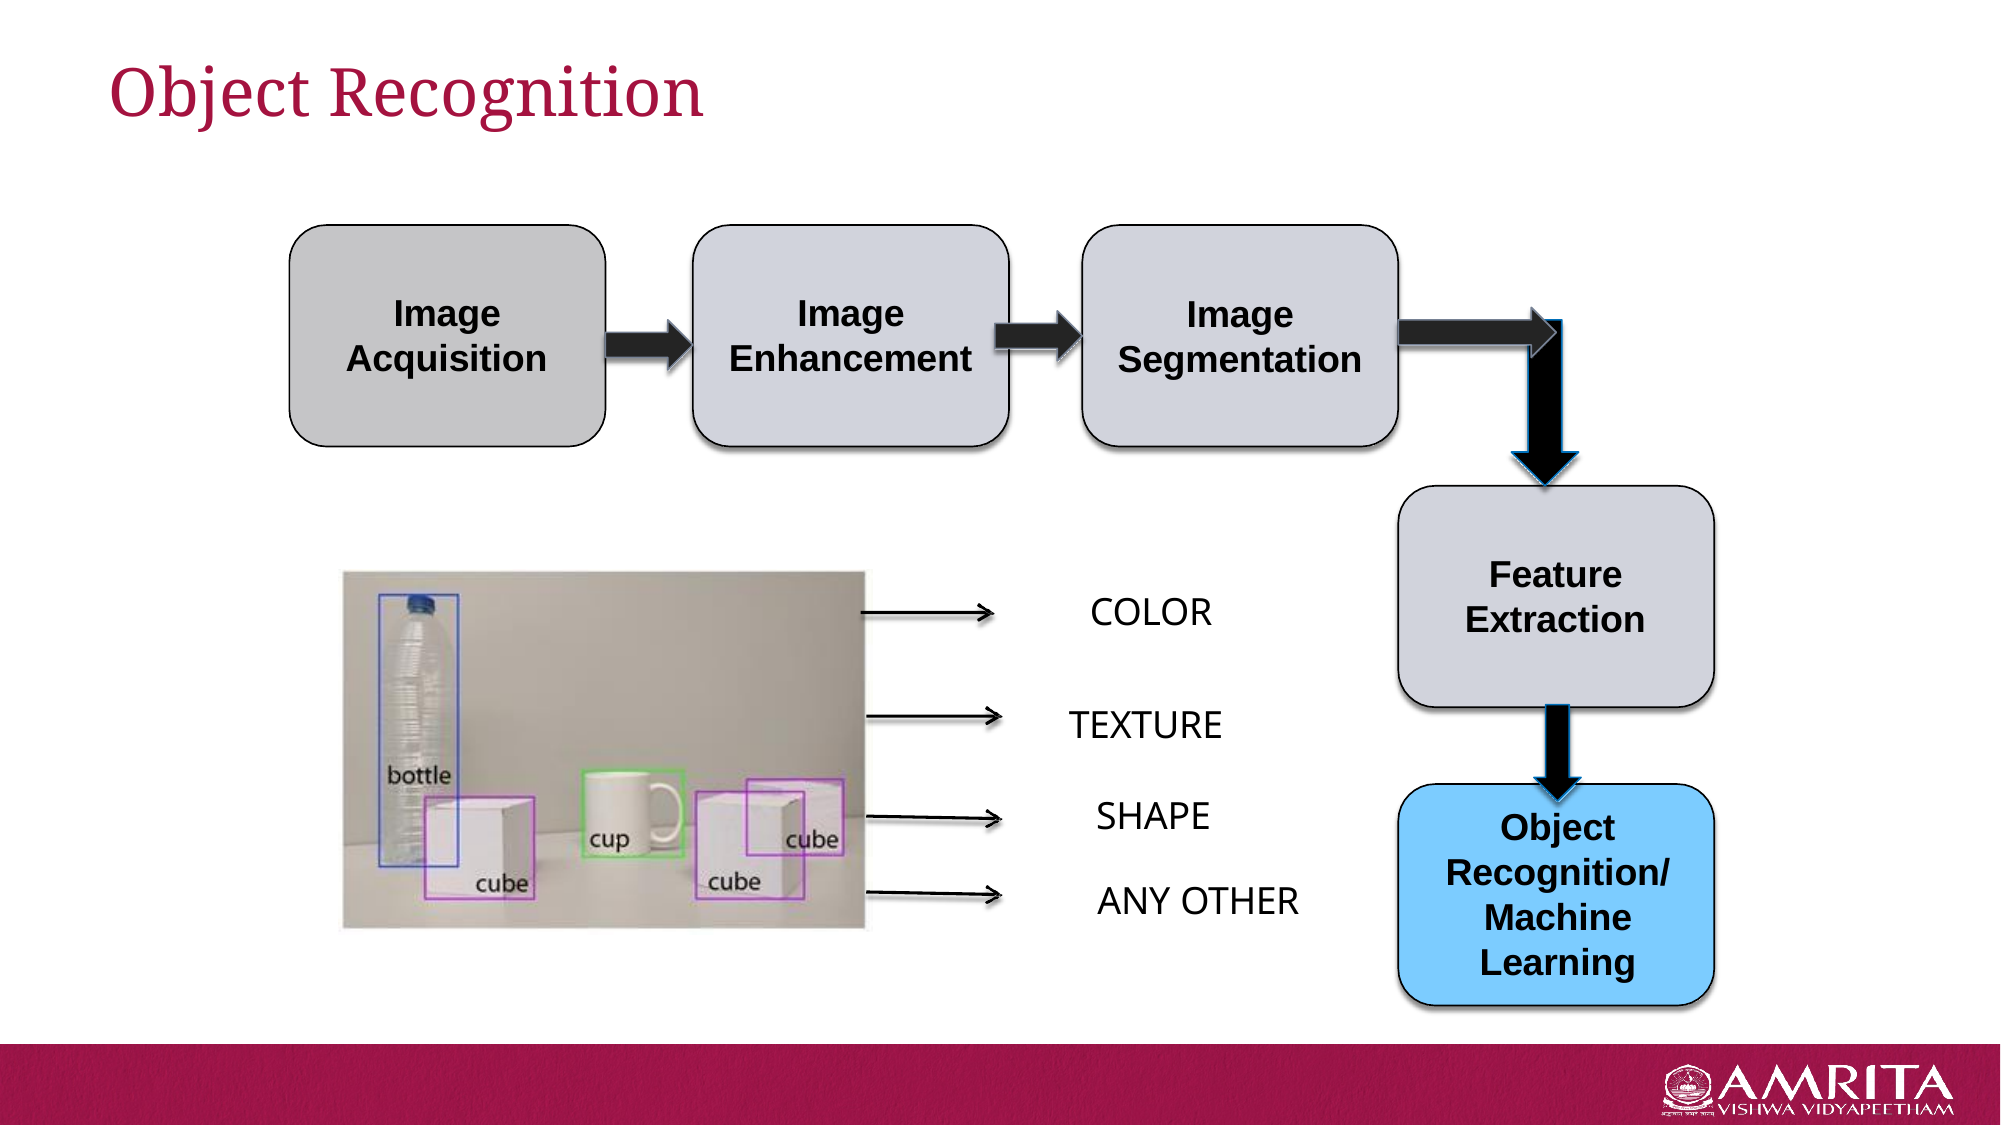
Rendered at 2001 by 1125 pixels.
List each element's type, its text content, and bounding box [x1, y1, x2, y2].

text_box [1076, 224, 1405, 303]
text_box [597, 303, 1721, 1017]
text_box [288, 224, 607, 448]
title Object Recognition [93, 57, 1933, 134]
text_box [686, 224, 1016, 303]
picture [0, 1044, 2001, 1125]
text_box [338, 569, 1590, 935]
